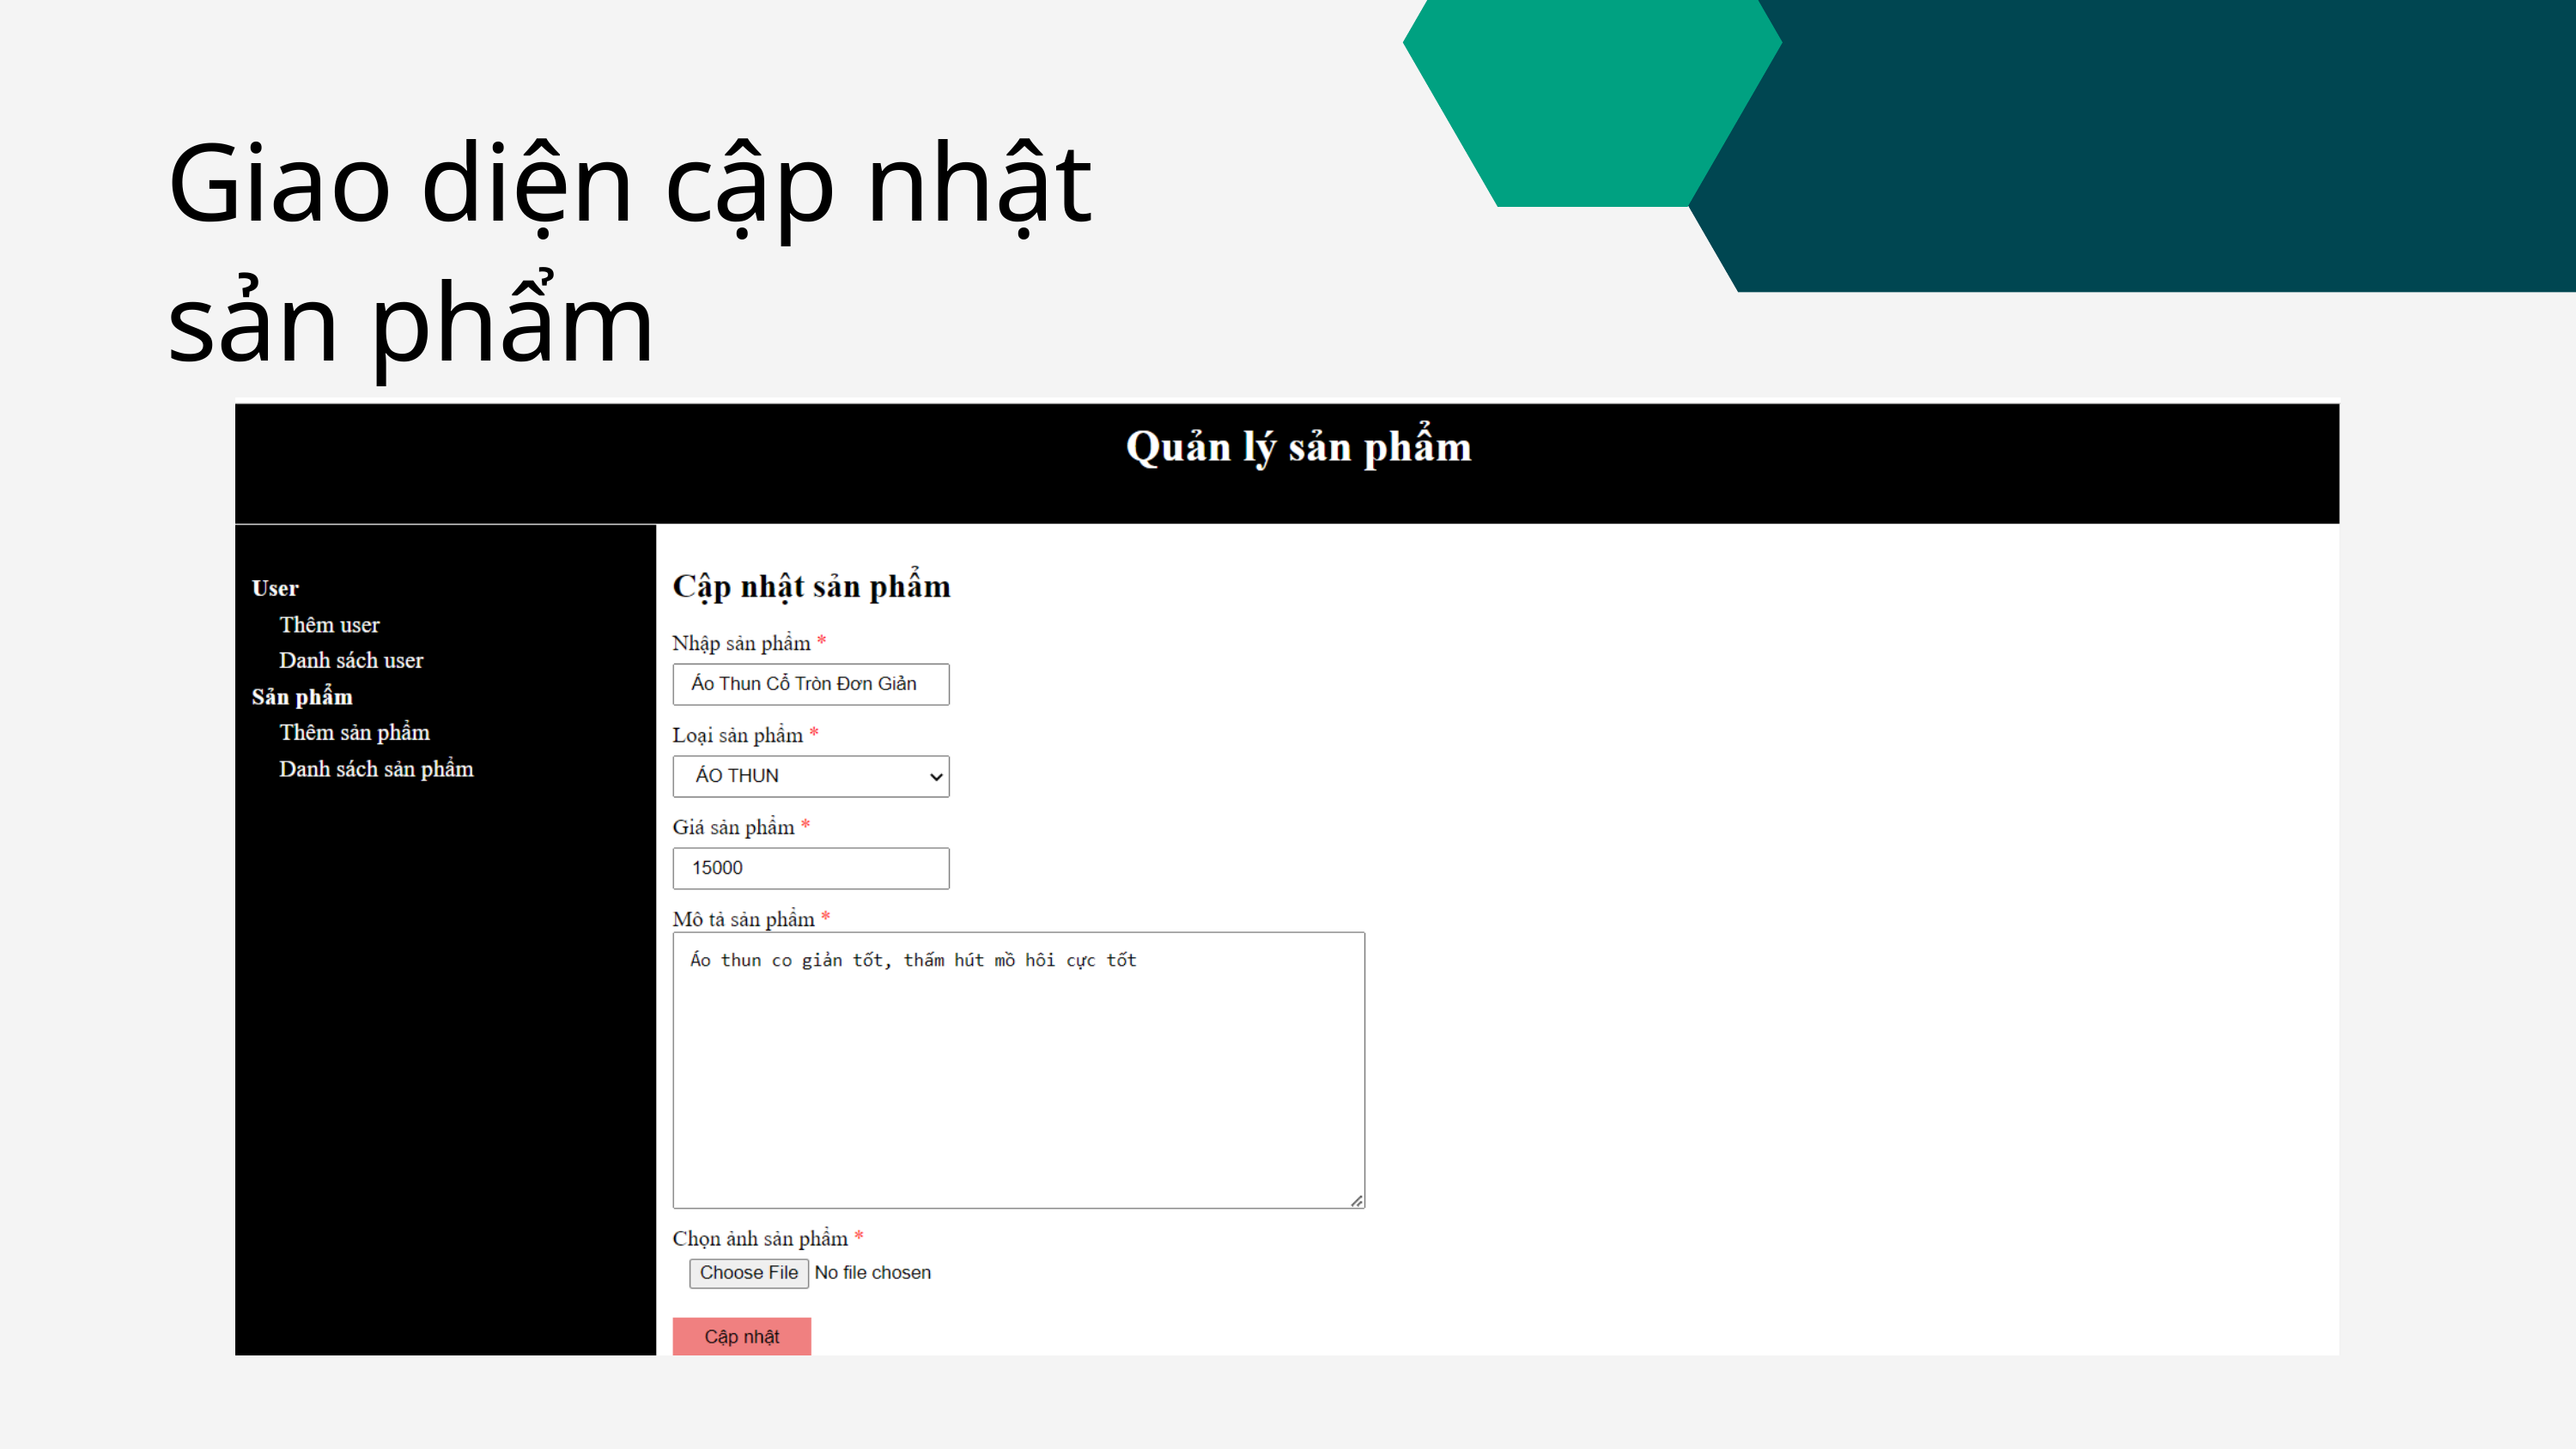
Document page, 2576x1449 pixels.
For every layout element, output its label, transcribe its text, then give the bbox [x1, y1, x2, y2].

picture [235, 397, 2341, 1355]
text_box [1485, 0, 2576, 293]
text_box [1402, 0, 1783, 208]
text_box Giao diện cập nhật sản phẩm [166, 102, 1264, 382]
